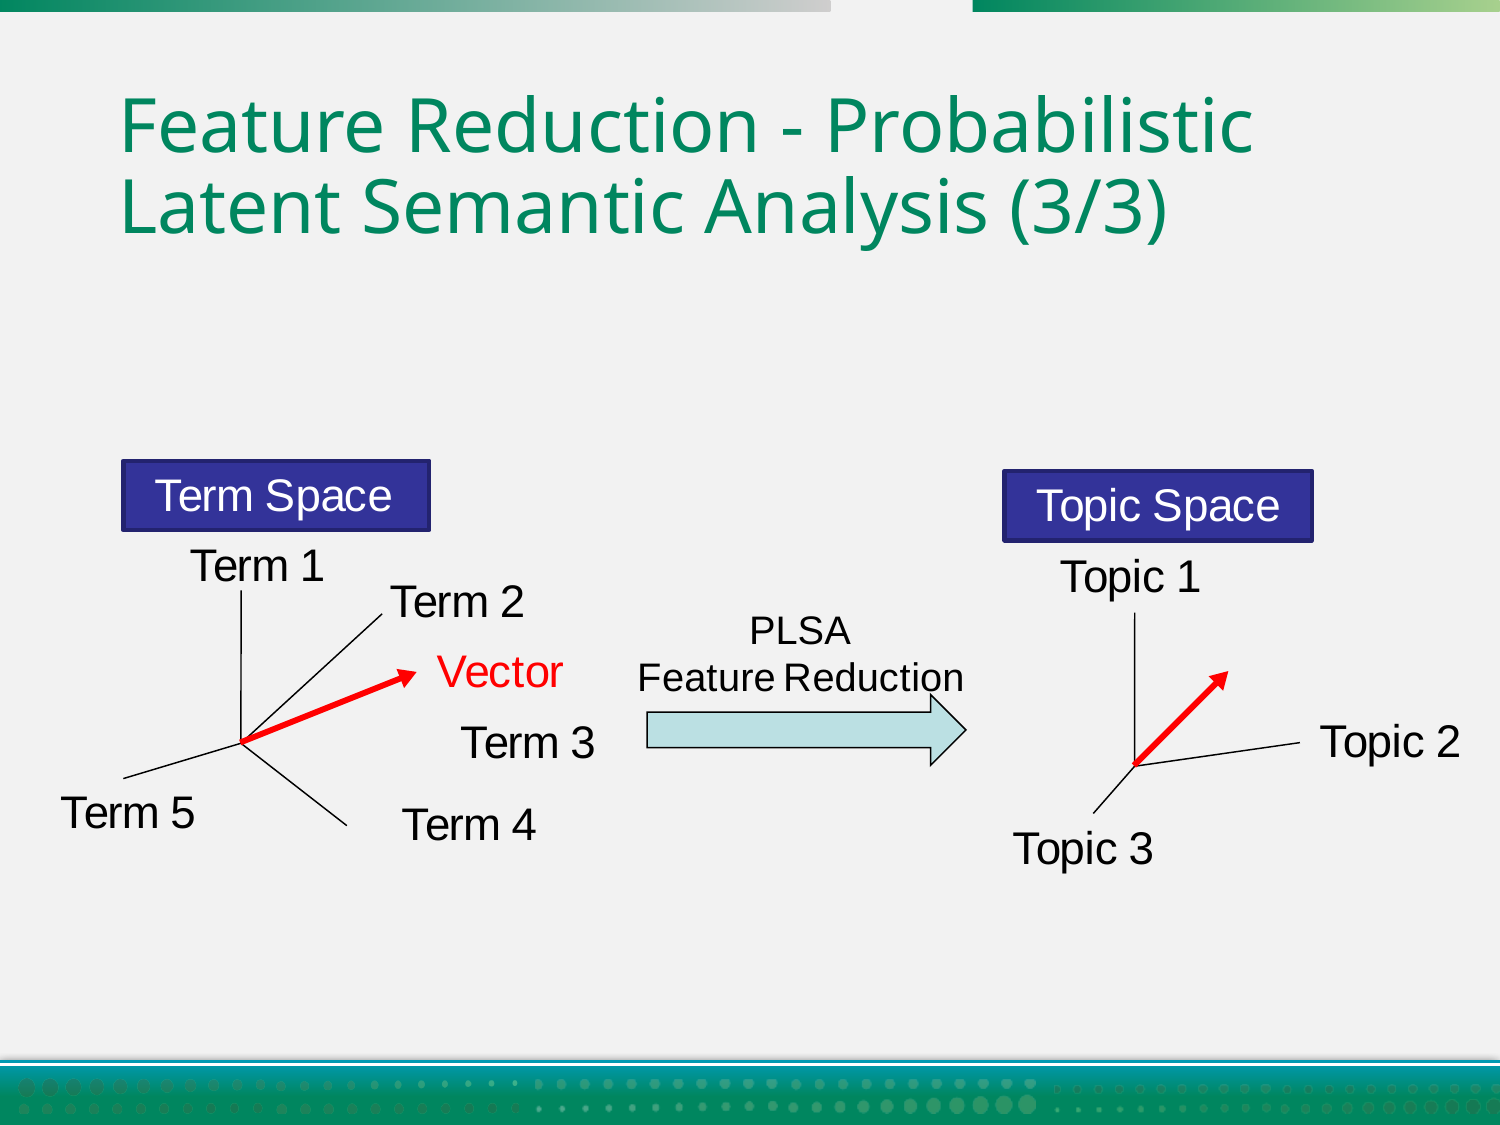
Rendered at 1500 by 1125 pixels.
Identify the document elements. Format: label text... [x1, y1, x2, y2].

title Feature Reduction - Probabilistic Latent Semantic Analysis (3/3) [103, 59, 1397, 278]
picture [26, 452, 1500, 883]
